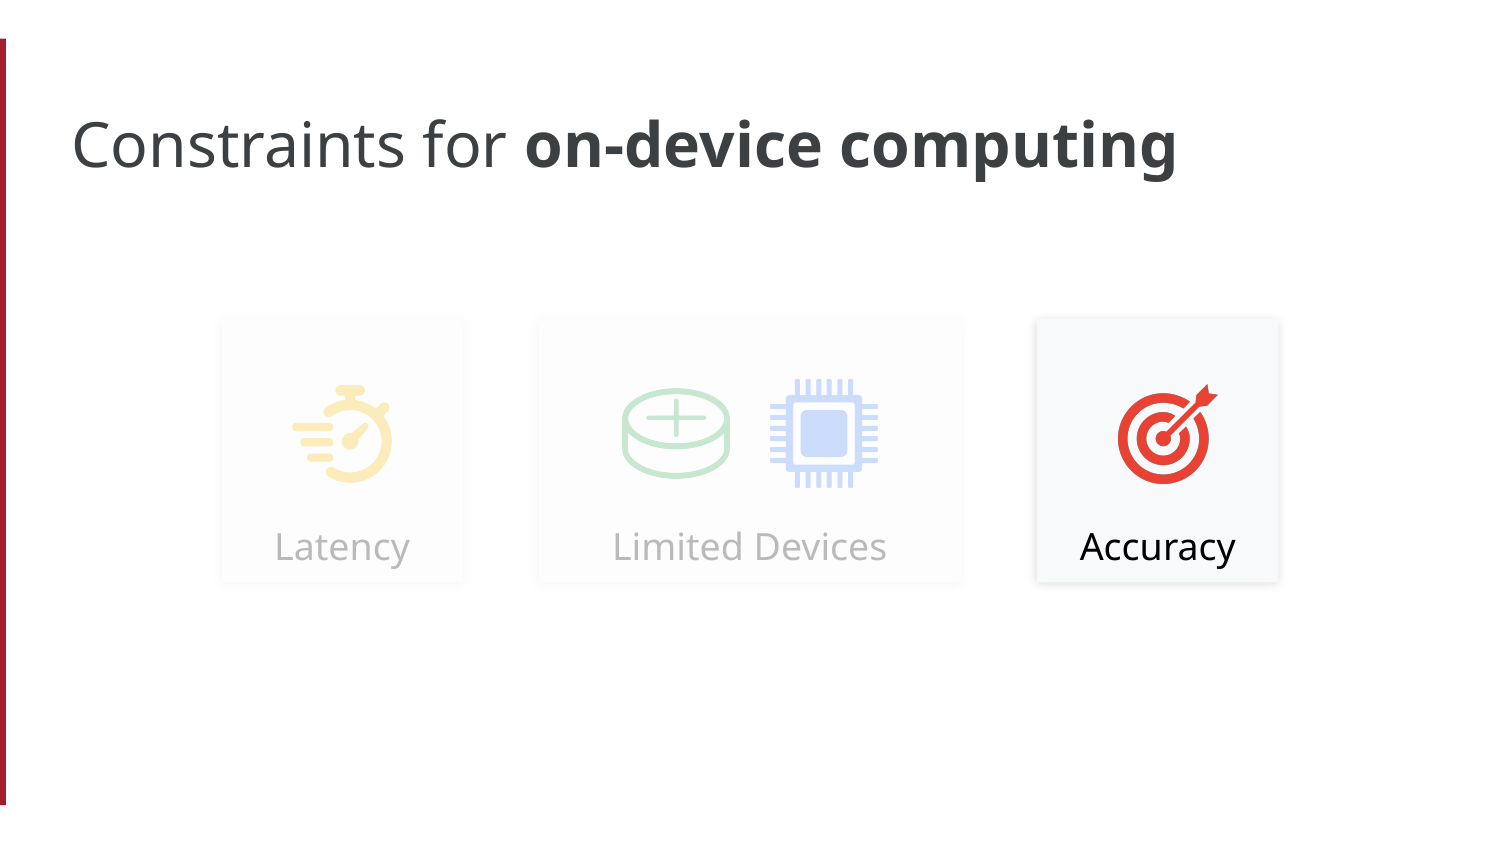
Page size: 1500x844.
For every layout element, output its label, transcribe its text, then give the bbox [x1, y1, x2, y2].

title Constraints for on-device computing [56, 99, 1336, 188]
text_box Accuracy [1037, 318, 1279, 583]
text_box [112, 257, 1001, 717]
picture [769, 379, 879, 488]
picture [621, 388, 730, 480]
picture [1117, 383, 1218, 484]
picture [292, 384, 393, 483]
